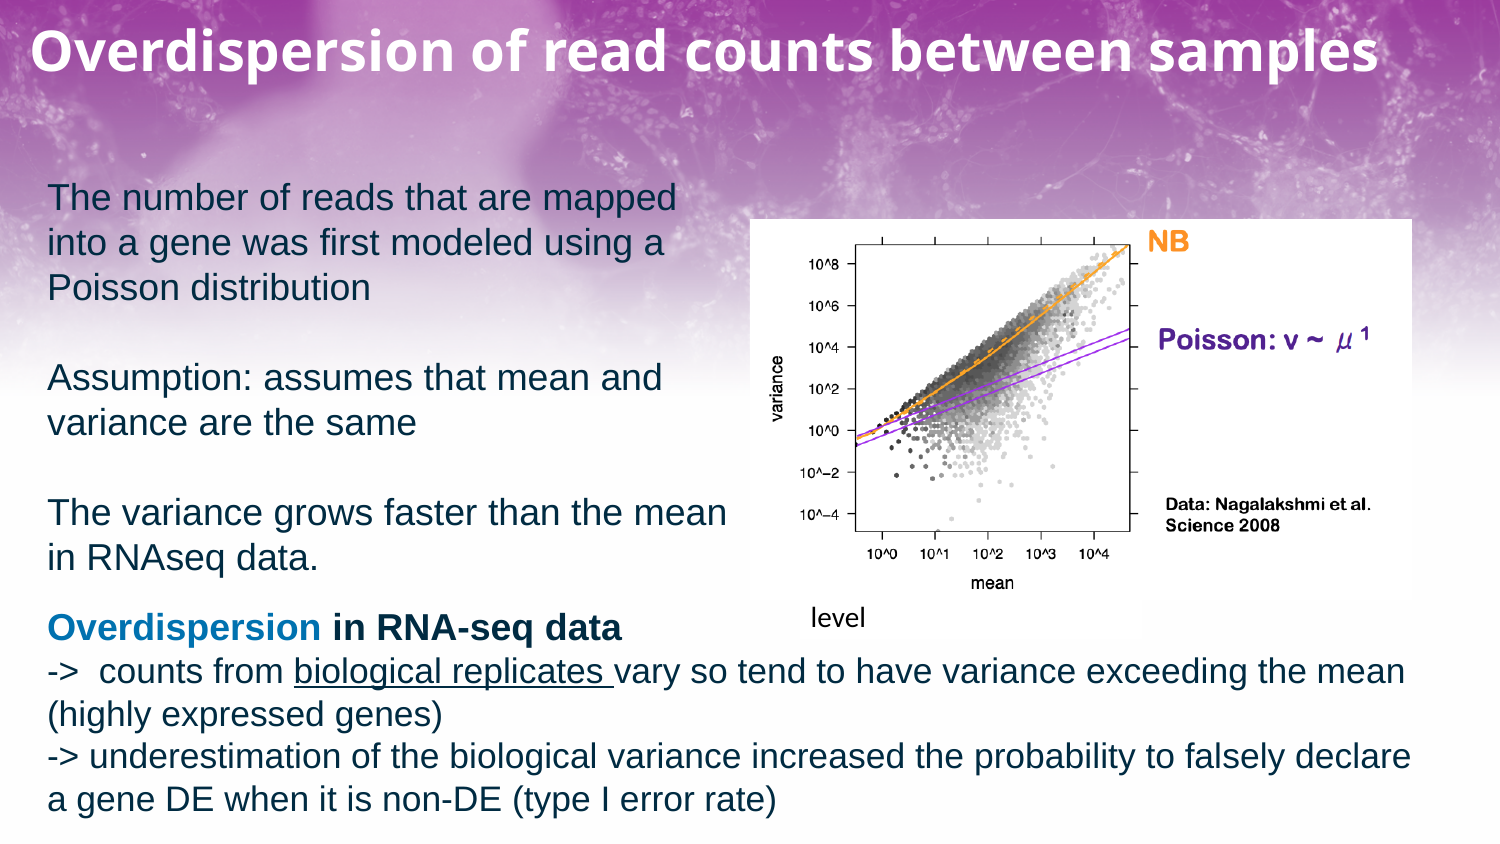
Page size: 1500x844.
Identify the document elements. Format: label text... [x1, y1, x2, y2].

text_box Mean gene expression level [799, 608, 1143, 640]
text_box Overdispersion in RNA-seq data -> counts from biological replicates vary so tend to have variance exceeding the mean (highly expressed genes) -> underestimation of the biological variance increased the probability to falsely declare a gene DE when it is non-DE (type I error rate) [35, 597, 1433, 844]
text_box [749, 219, 1413, 600]
picture [0, 0, 1500, 844]
text_box Overdispersion of read counts between samples [29, 22, 1500, 144]
text_box The number of reads that are mapped into a gene was first modeled using a Poisson distribution Assumption: assumes that mean and variance are the same The variance grows faster than the mean in RNAseq data. [35, 167, 750, 588]
